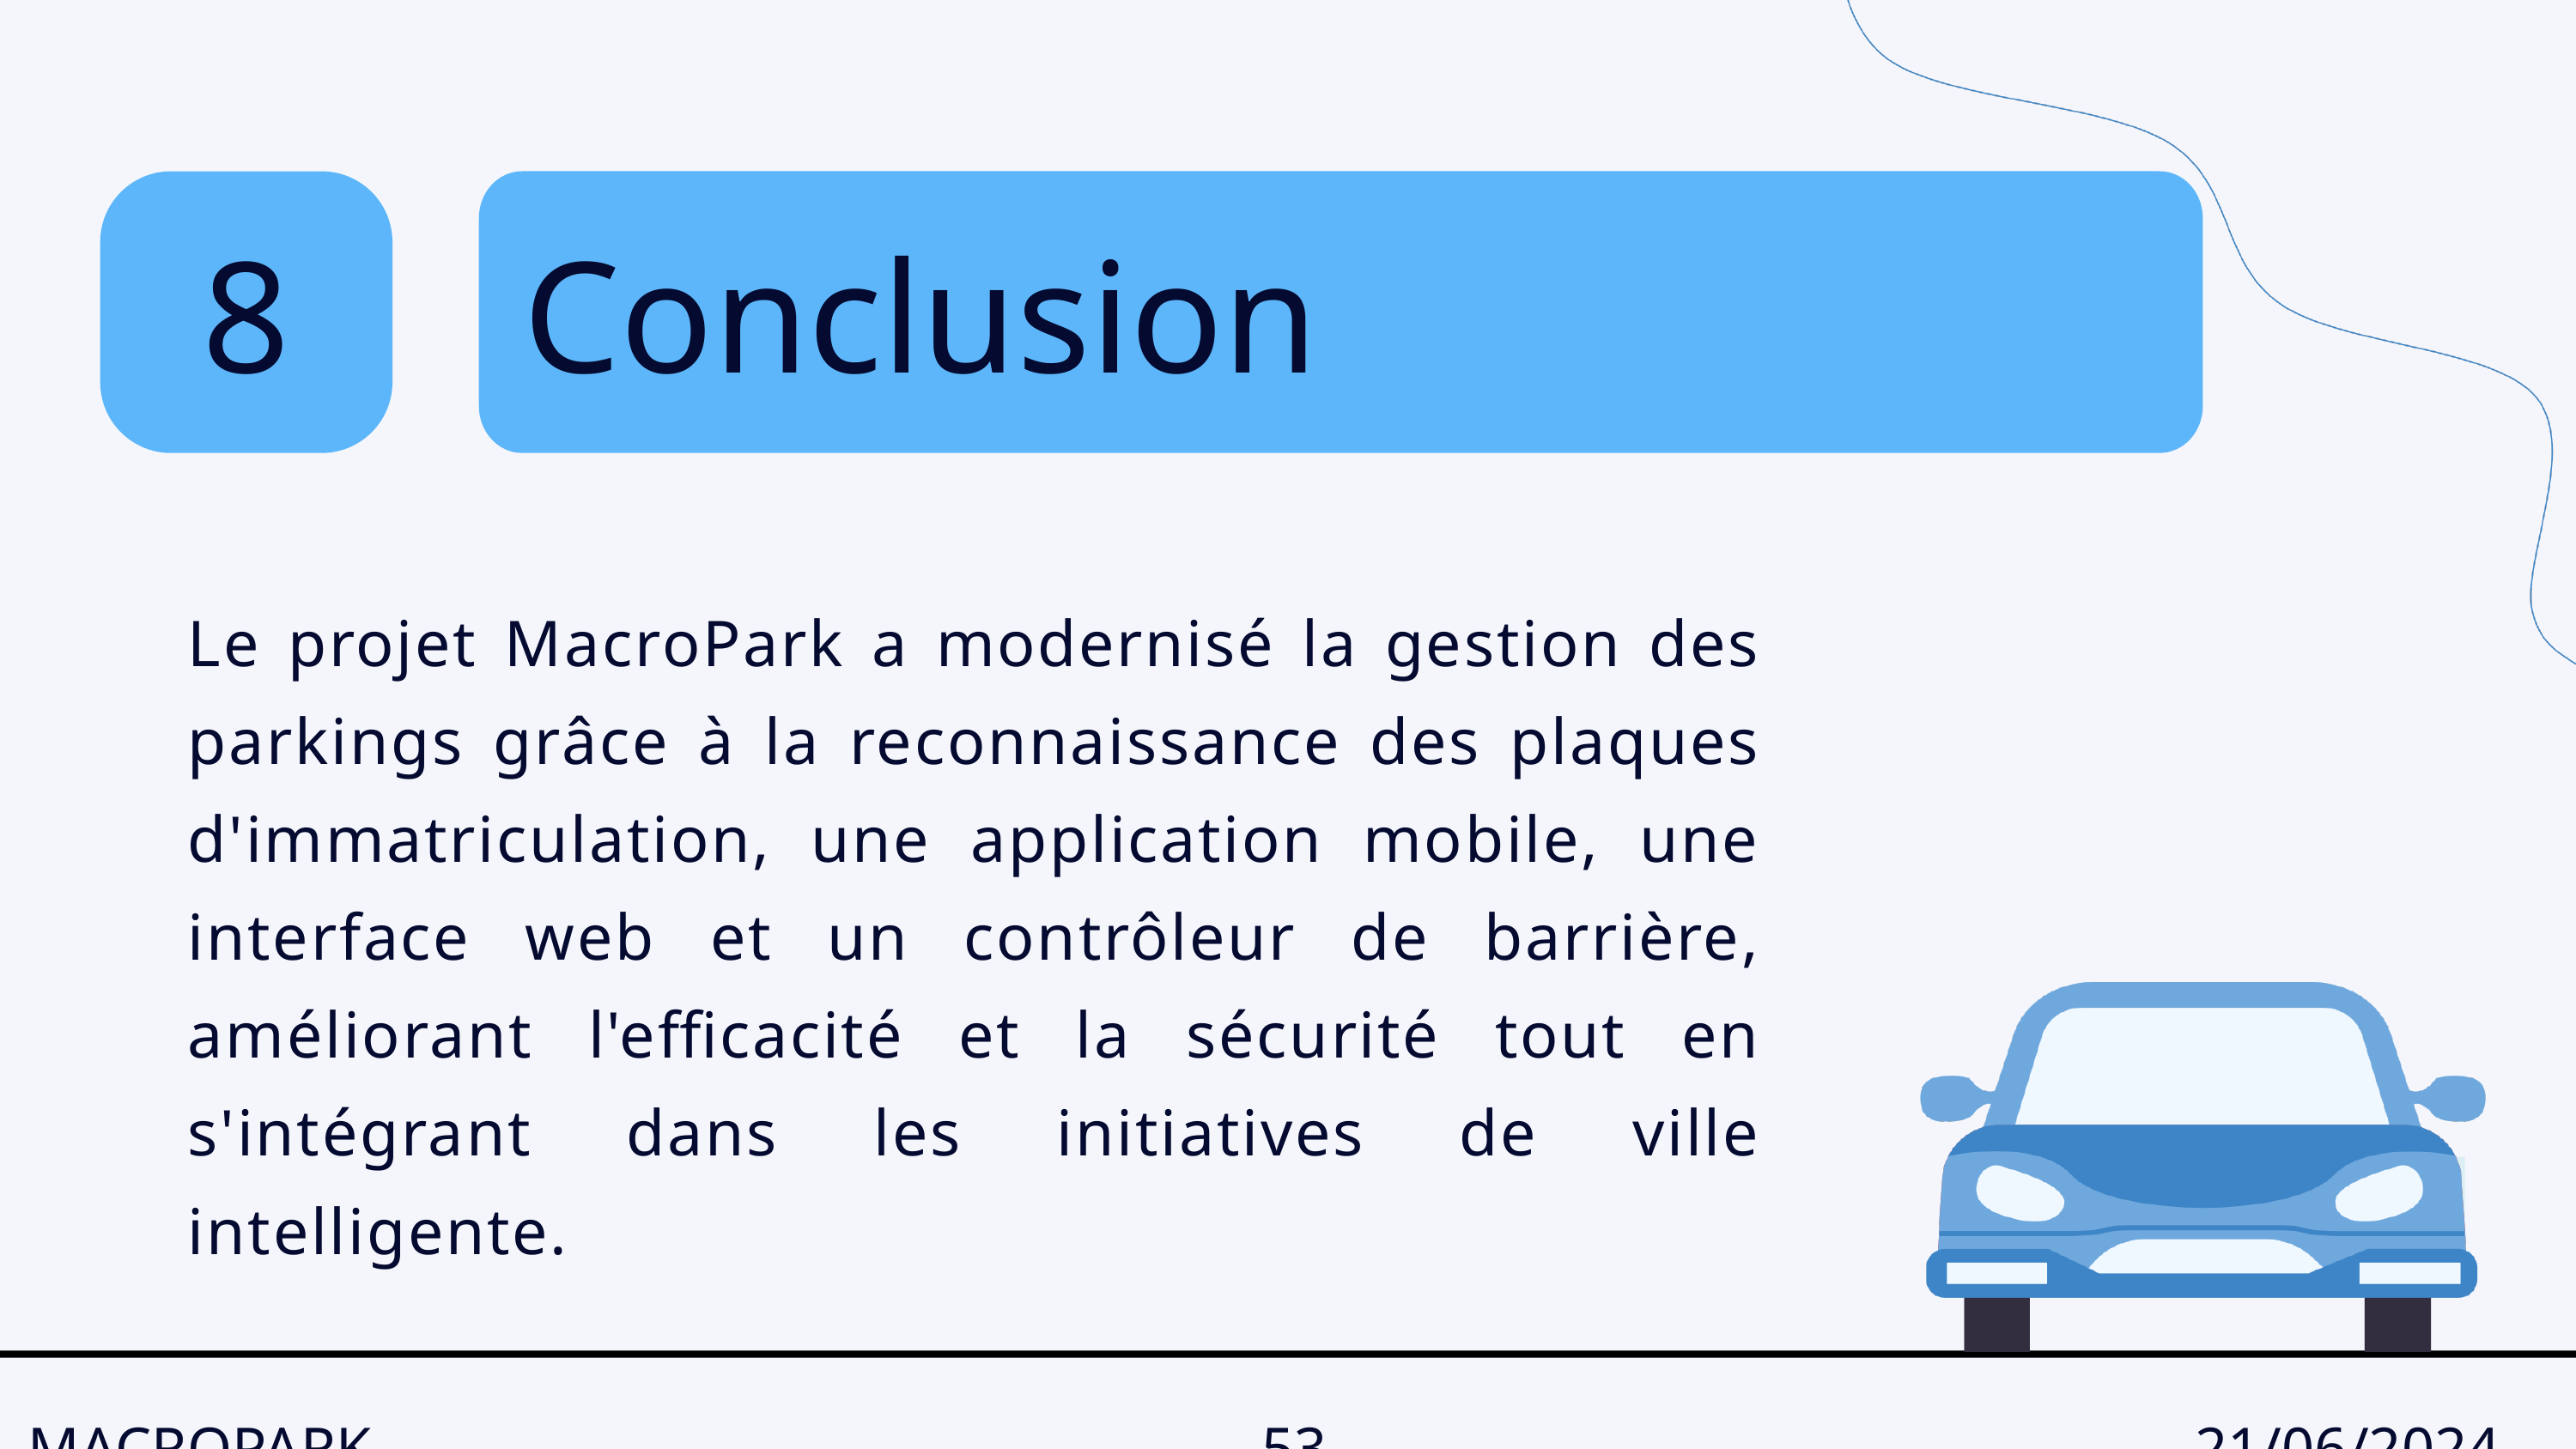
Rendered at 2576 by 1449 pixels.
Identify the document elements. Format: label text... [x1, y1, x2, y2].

text_box [1917, 982, 2488, 1348]
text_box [100, 171, 393, 453]
text_box Le projet MacroPark a modernisé la gestion des parkings grâce à la reconnaissance des plaques d'immatriculation, une application mobile, une interface web et un contrôleur de barrière, améliorant l'efficacité et la sécurité tout en s'intégrant dans les initiatives de ville intelligente. [187, 581, 1765, 1267]
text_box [0, 1351, 2576, 1449]
text_box [1613, 0, 2576, 903]
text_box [478, 171, 2203, 453]
